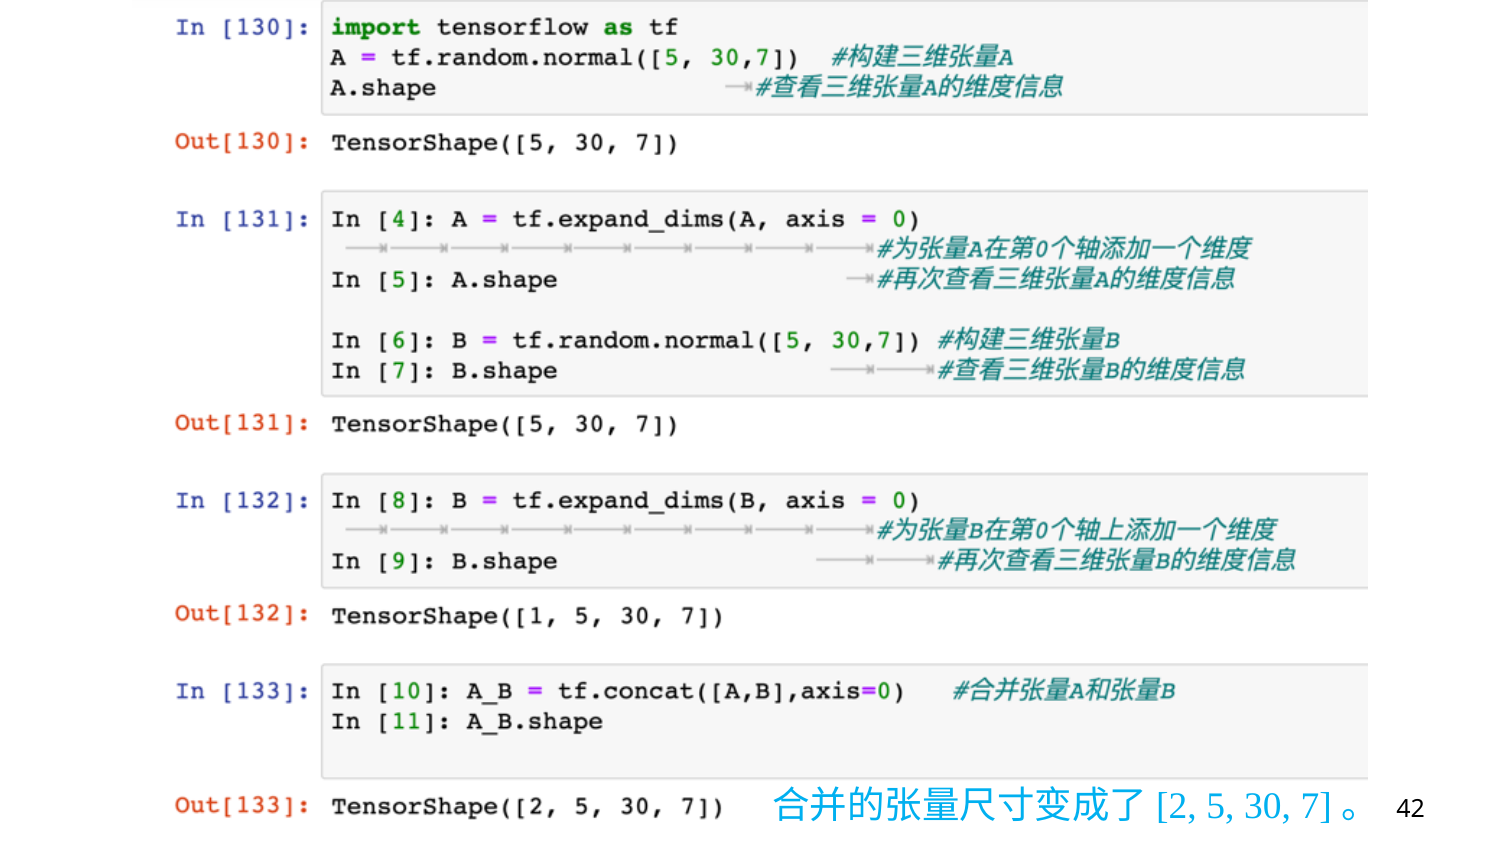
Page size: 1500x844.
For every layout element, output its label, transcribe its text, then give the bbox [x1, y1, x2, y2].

slide_number 42 [1411, 789, 1425, 835]
picture [132, 0, 1368, 844]
